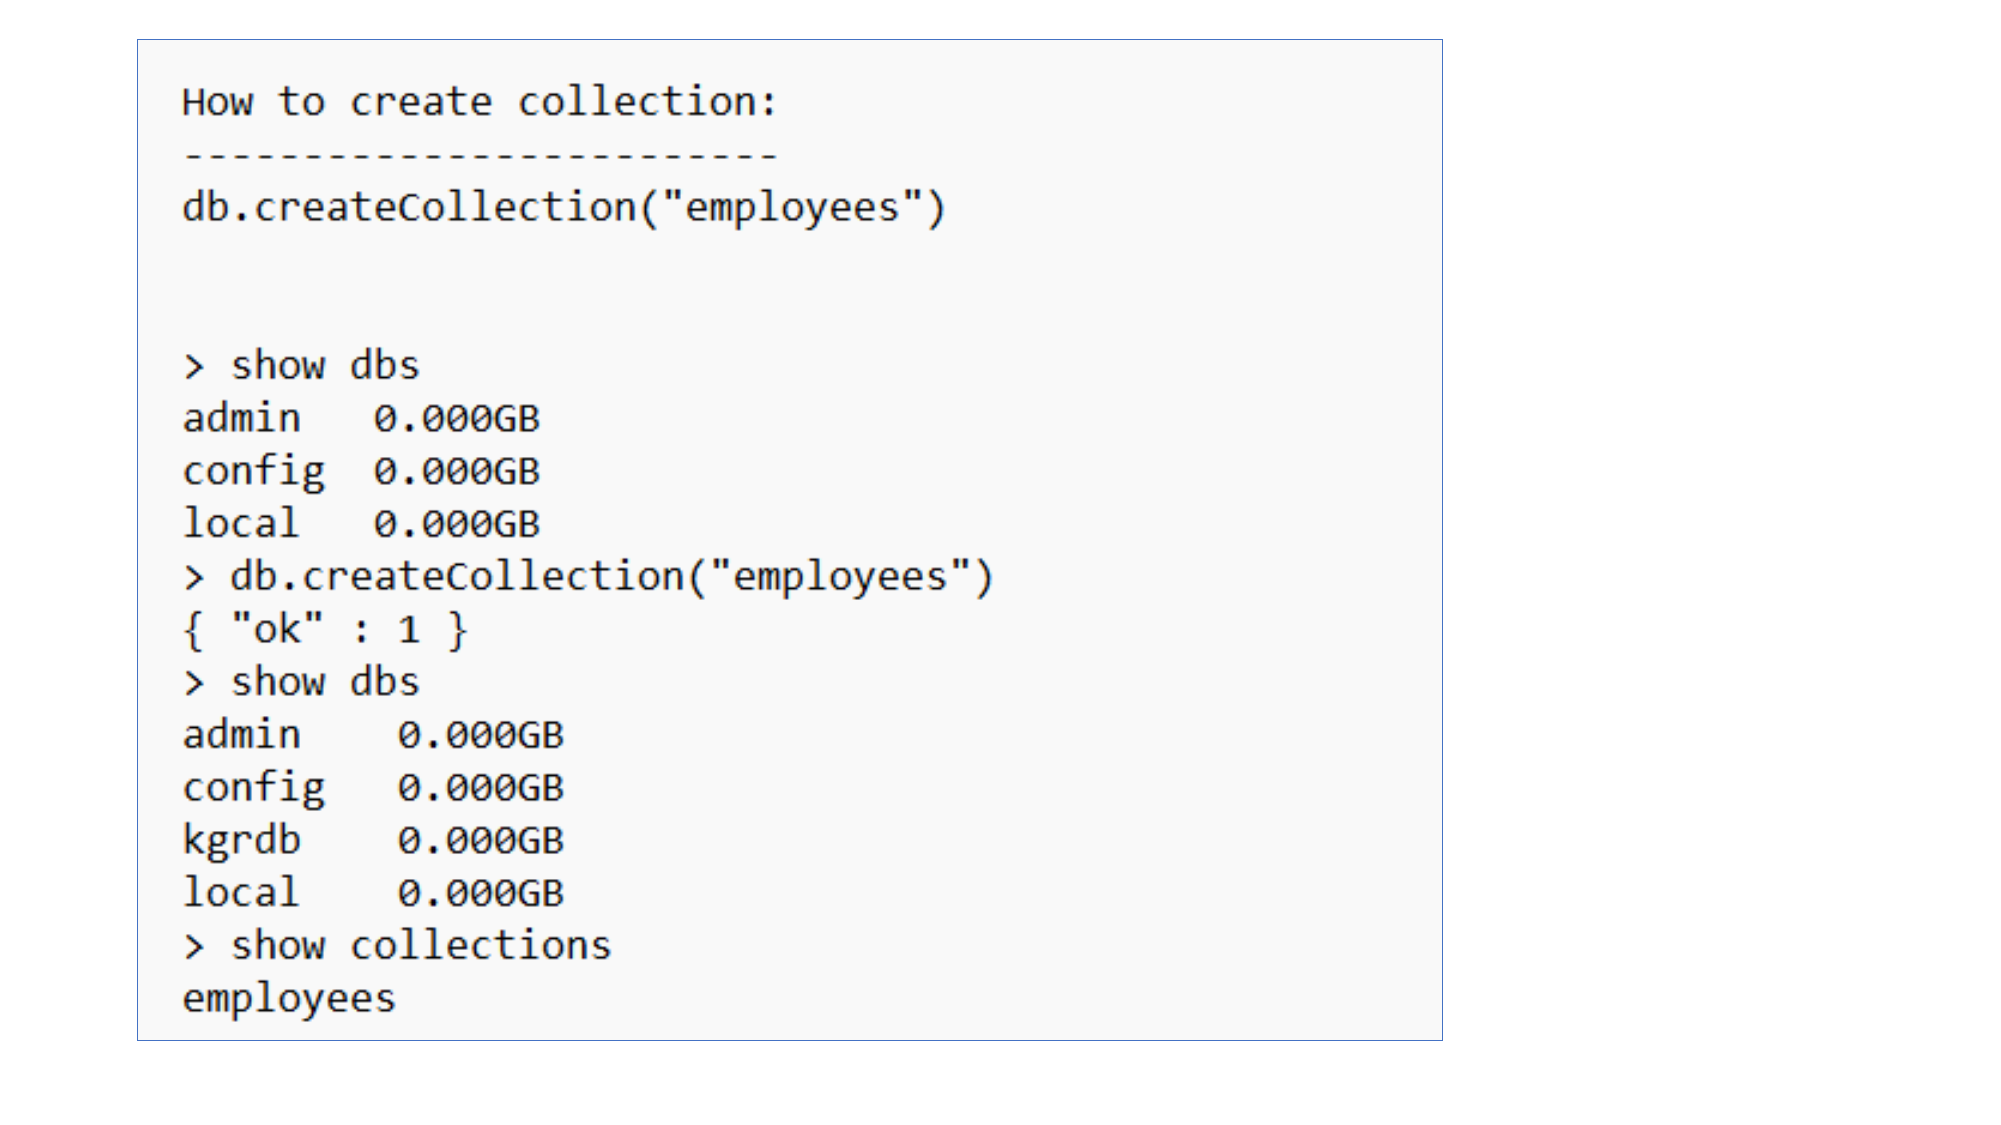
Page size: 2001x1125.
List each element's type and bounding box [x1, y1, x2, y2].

picture [137, 39, 1443, 1041]
